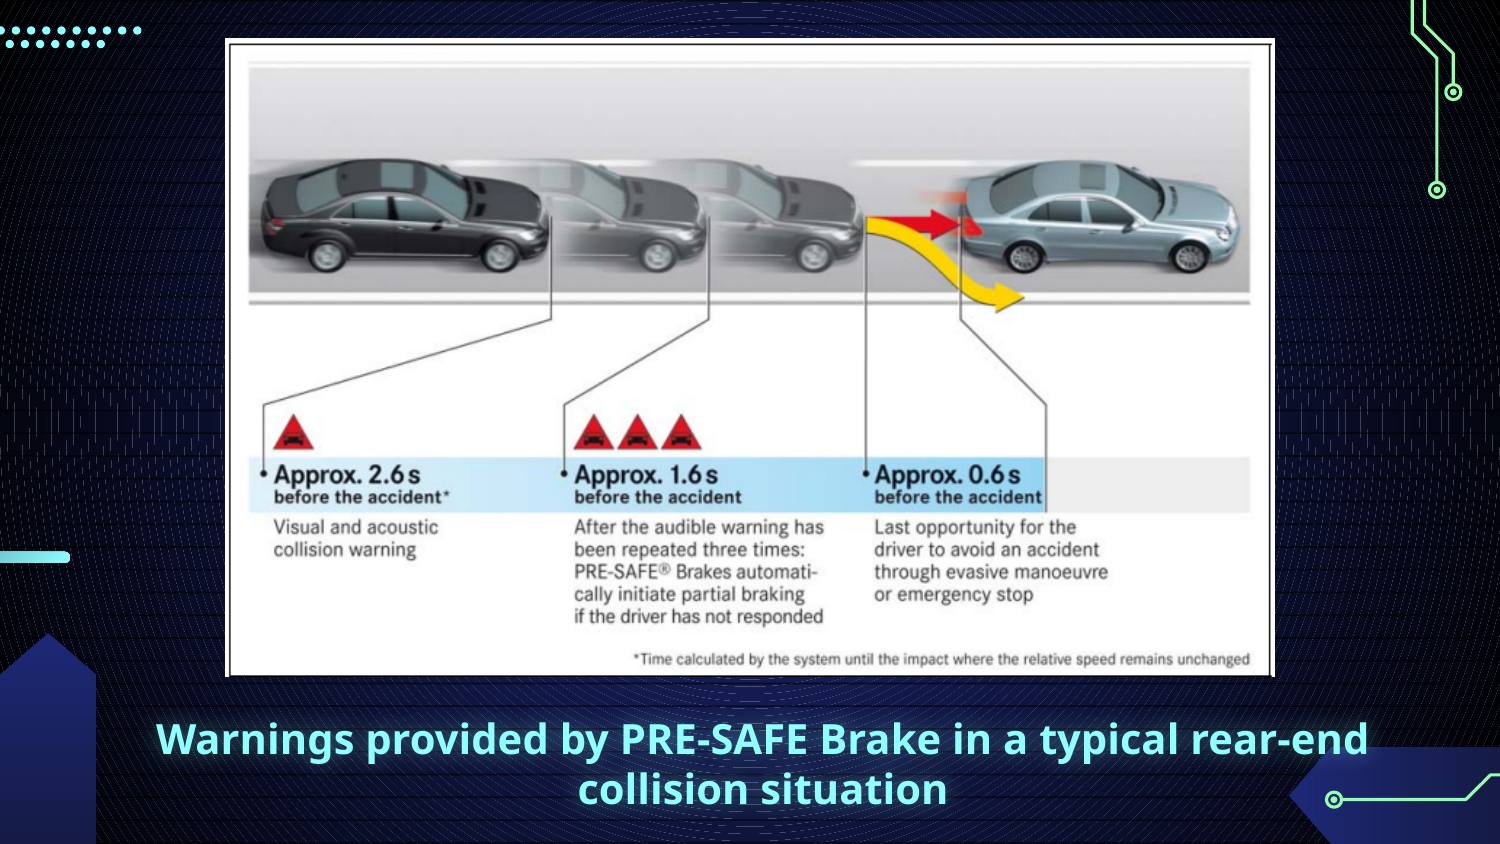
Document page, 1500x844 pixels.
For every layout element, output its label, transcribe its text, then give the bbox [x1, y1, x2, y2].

picture [225, 38, 1275, 677]
title Warnings provided by PRE-SAFE Brake in a typical rear-end collision situation [129, 726, 1398, 800]
